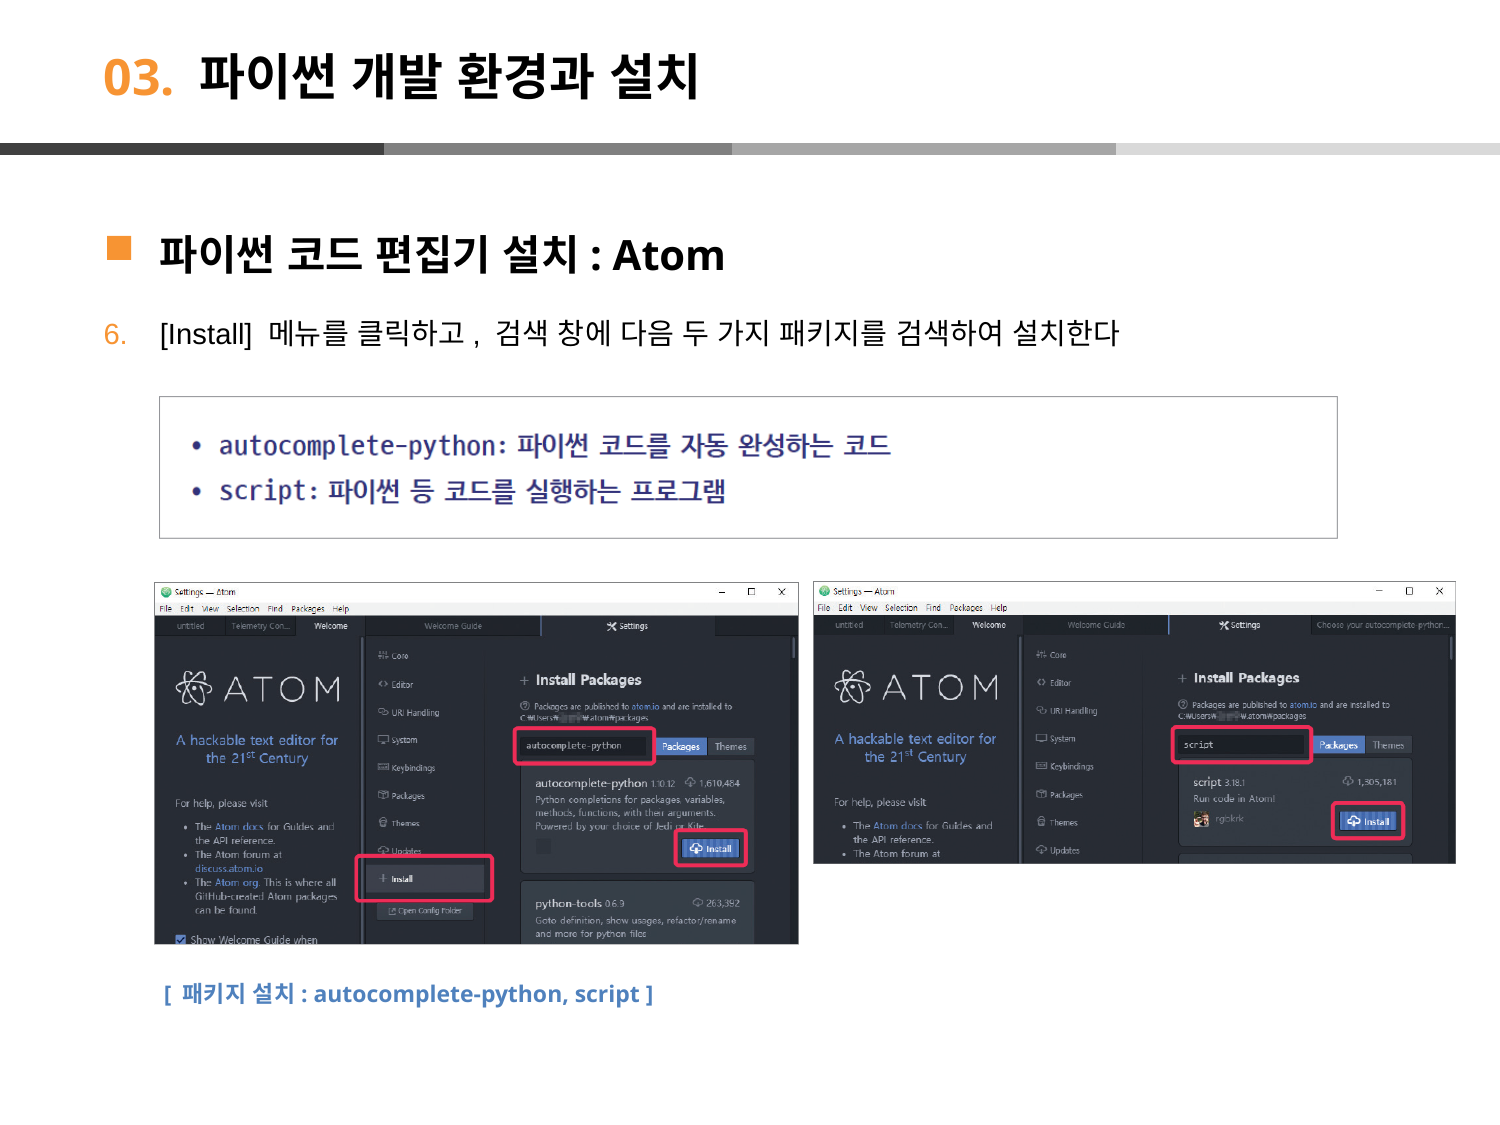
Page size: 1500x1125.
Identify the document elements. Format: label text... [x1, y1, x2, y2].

picture [159, 394, 1341, 543]
text_box [Install] 메뉴를 클릭하고, 검색 창에 다음 두 가지 패키지를 검색하여 설치한다 [88, 290, 1365, 386]
title 03. 파이썬 개발 환경과 설치 [88, 30, 1211, 121]
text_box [154, 579, 1456, 945]
text_box [ 패키지 설치: autocomplete-python, script ] [148, 964, 1023, 1024]
list 파이썬 코드 편집기 설치: Atom [88, 196, 1436, 291]
